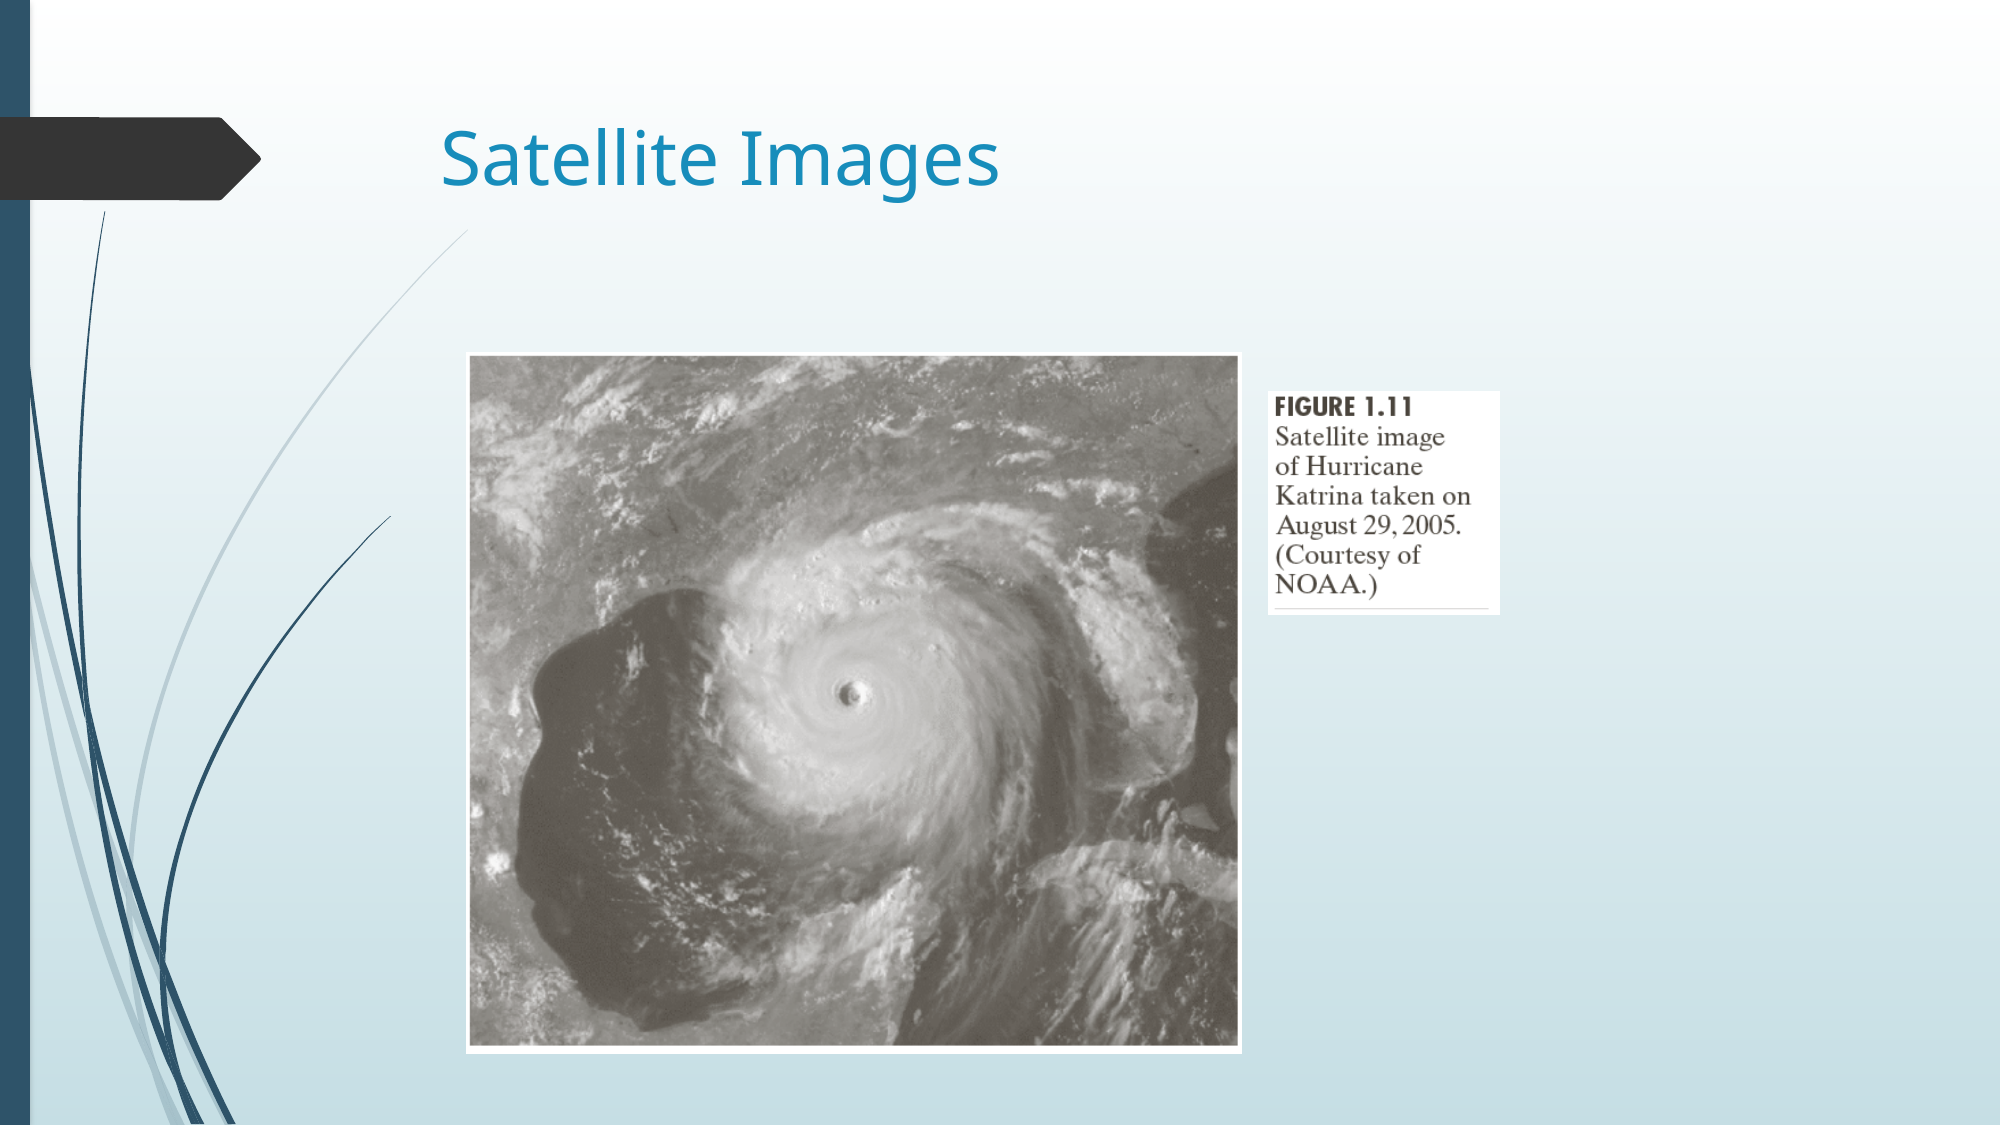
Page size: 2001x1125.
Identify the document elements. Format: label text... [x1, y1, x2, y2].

picture [1267, 391, 1500, 616]
title Satellite Images [425, 102, 1888, 313]
picture [465, 352, 1242, 1054]
